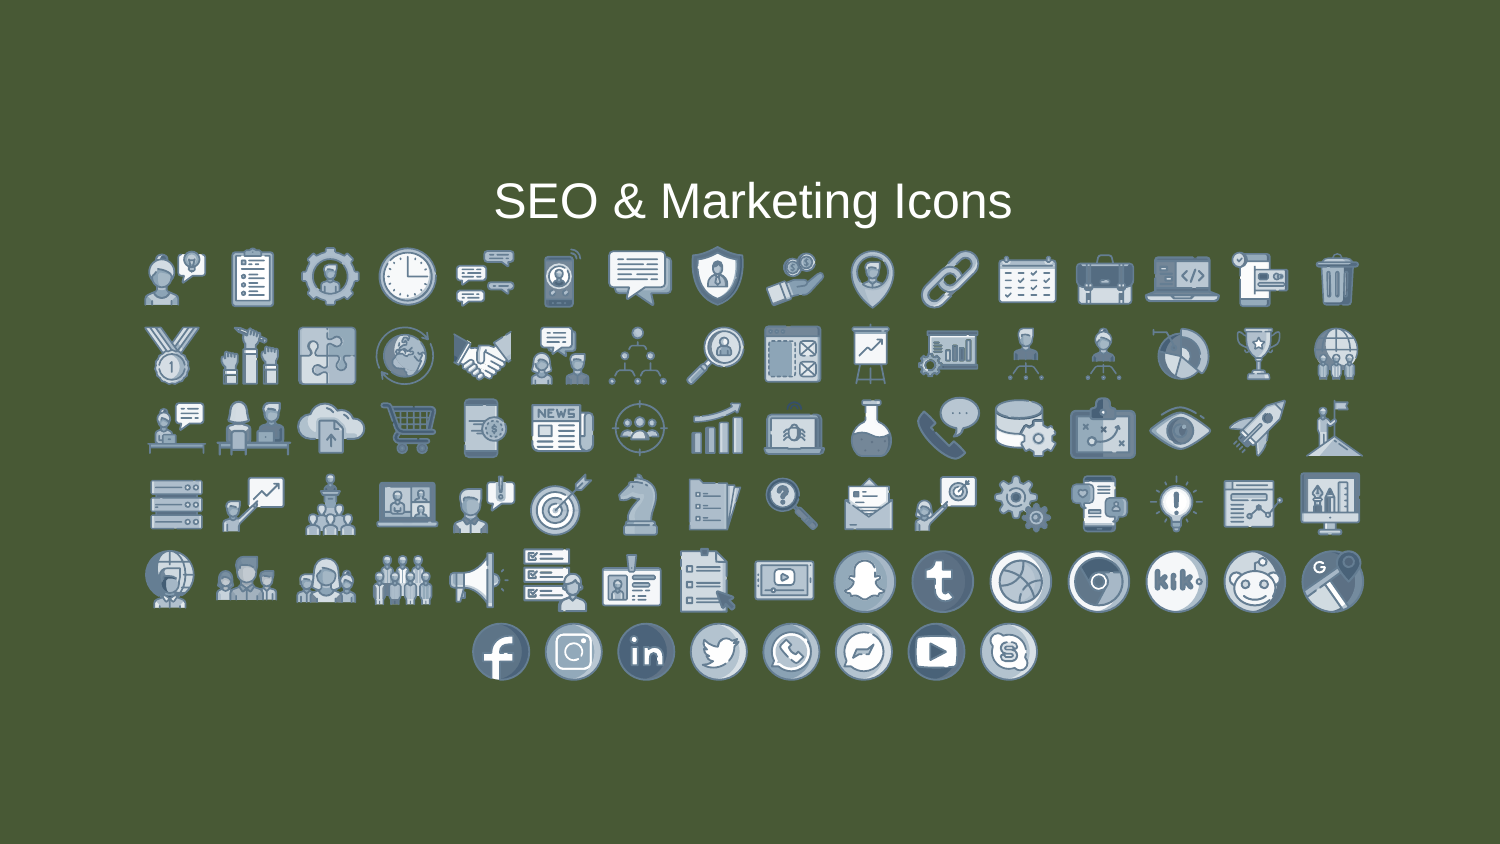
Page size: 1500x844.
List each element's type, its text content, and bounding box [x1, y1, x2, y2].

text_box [765, 252, 826, 307]
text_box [150, 479, 204, 530]
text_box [1063, 550, 1131, 614]
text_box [1315, 252, 1360, 306]
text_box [304, 473, 356, 536]
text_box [541, 622, 604, 681]
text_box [850, 250, 895, 309]
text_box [1141, 550, 1209, 614]
title SEO & Marketing Icons [175, 153, 1332, 233]
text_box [998, 255, 1057, 304]
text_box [904, 622, 966, 681]
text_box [1148, 406, 1212, 451]
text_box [1228, 399, 1287, 457]
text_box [1236, 327, 1281, 381]
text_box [851, 323, 890, 385]
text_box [297, 326, 357, 386]
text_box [455, 249, 515, 307]
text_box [523, 548, 588, 613]
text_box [452, 475, 516, 535]
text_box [1075, 254, 1135, 305]
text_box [985, 550, 1053, 614]
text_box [1305, 399, 1364, 457]
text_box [448, 552, 510, 609]
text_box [607, 326, 668, 386]
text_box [763, 401, 826, 456]
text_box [376, 481, 439, 528]
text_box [993, 475, 1052, 533]
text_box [222, 476, 285, 533]
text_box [976, 622, 1039, 681]
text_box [140, 549, 195, 609]
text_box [1069, 397, 1137, 460]
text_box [764, 325, 822, 383]
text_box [219, 326, 280, 385]
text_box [1219, 550, 1287, 614]
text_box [688, 478, 742, 531]
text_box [1084, 327, 1122, 381]
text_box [371, 326, 437, 386]
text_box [1152, 327, 1210, 381]
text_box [530, 326, 590, 386]
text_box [146, 402, 207, 455]
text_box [1229, 251, 1289, 308]
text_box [377, 247, 438, 306]
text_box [691, 402, 744, 455]
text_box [372, 554, 433, 606]
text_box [296, 557, 357, 604]
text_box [763, 477, 819, 531]
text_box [215, 555, 278, 601]
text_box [143, 326, 201, 386]
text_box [907, 550, 975, 614]
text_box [380, 402, 438, 455]
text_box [1070, 475, 1129, 533]
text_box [1144, 256, 1221, 303]
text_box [831, 622, 894, 681]
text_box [144, 250, 207, 306]
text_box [611, 399, 669, 457]
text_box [216, 400, 292, 456]
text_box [613, 622, 676, 681]
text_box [844, 477, 894, 531]
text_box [1223, 479, 1284, 528]
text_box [300, 246, 360, 306]
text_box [829, 550, 897, 614]
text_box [1300, 472, 1361, 536]
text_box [1149, 475, 1204, 533]
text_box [529, 473, 593, 536]
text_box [607, 250, 673, 307]
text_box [919, 250, 981, 309]
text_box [916, 396, 981, 460]
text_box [617, 473, 659, 536]
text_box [463, 398, 508, 459]
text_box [994, 399, 1058, 458]
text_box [530, 403, 595, 453]
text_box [914, 475, 978, 532]
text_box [544, 248, 582, 308]
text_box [679, 547, 737, 613]
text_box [452, 330, 513, 381]
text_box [754, 560, 815, 601]
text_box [685, 326, 745, 386]
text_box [231, 247, 275, 308]
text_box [686, 622, 749, 681]
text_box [1310, 327, 1361, 381]
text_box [1297, 550, 1368, 614]
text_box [686, 245, 749, 306]
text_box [917, 330, 979, 378]
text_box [470, 622, 533, 681]
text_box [846, 399, 895, 458]
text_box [759, 622, 821, 681]
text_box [1006, 327, 1045, 381]
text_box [296, 402, 366, 454]
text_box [601, 553, 662, 607]
